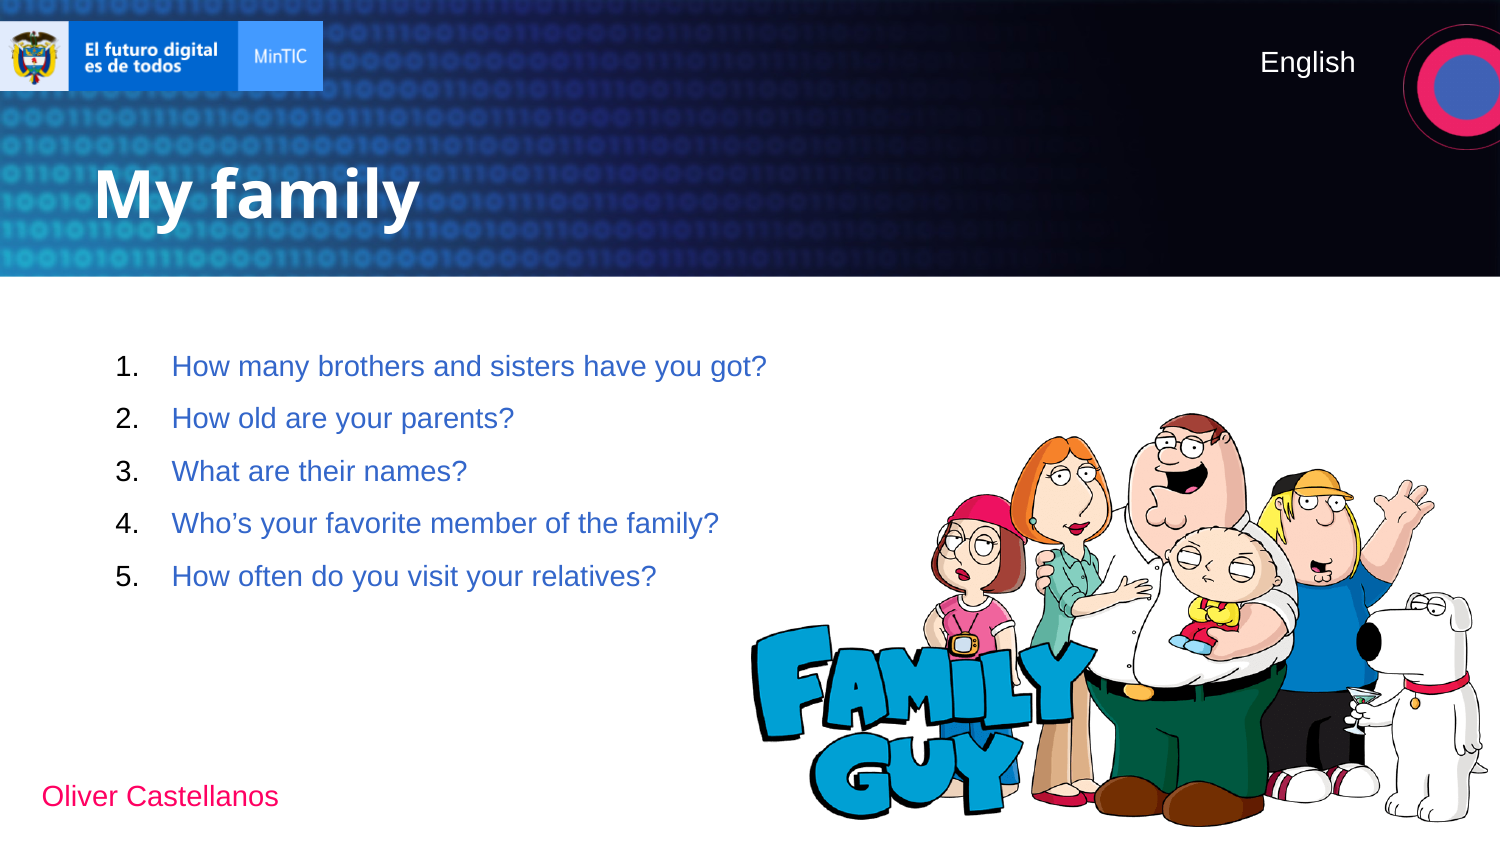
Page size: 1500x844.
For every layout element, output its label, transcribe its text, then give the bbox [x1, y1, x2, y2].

picture [751, 413, 1488, 828]
title My family [77, 121, 1427, 248]
list How many brothers and sisters have you got? How old are your parents? What are their names? Who’s your favorite member of the family? How often do you visit your relatives? [77, 314, 788, 760]
picture [0, 0, 1500, 276]
